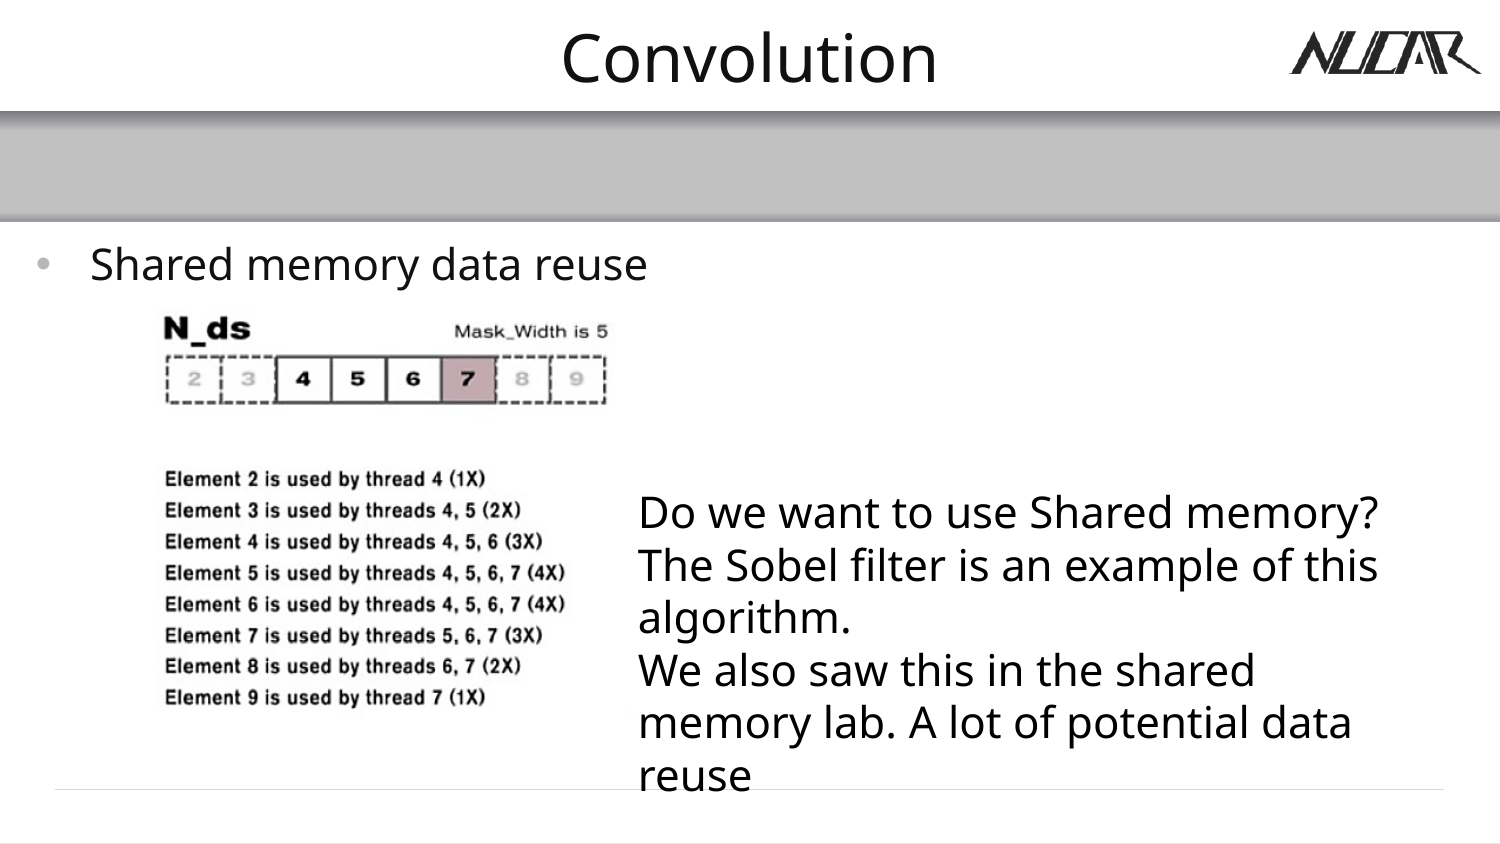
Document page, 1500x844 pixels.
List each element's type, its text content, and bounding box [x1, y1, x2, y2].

picture [146, 292, 636, 720]
text_box Do we want to use Shared memory? The Sobel filter is an example of this algorithm. We also saw this in the shared memory lab. A lot of potential data reuse [623, 477, 1451, 808]
list Shared memory data reuse [0, 221, 1500, 735]
title Convolution [97, 0, 1403, 111]
